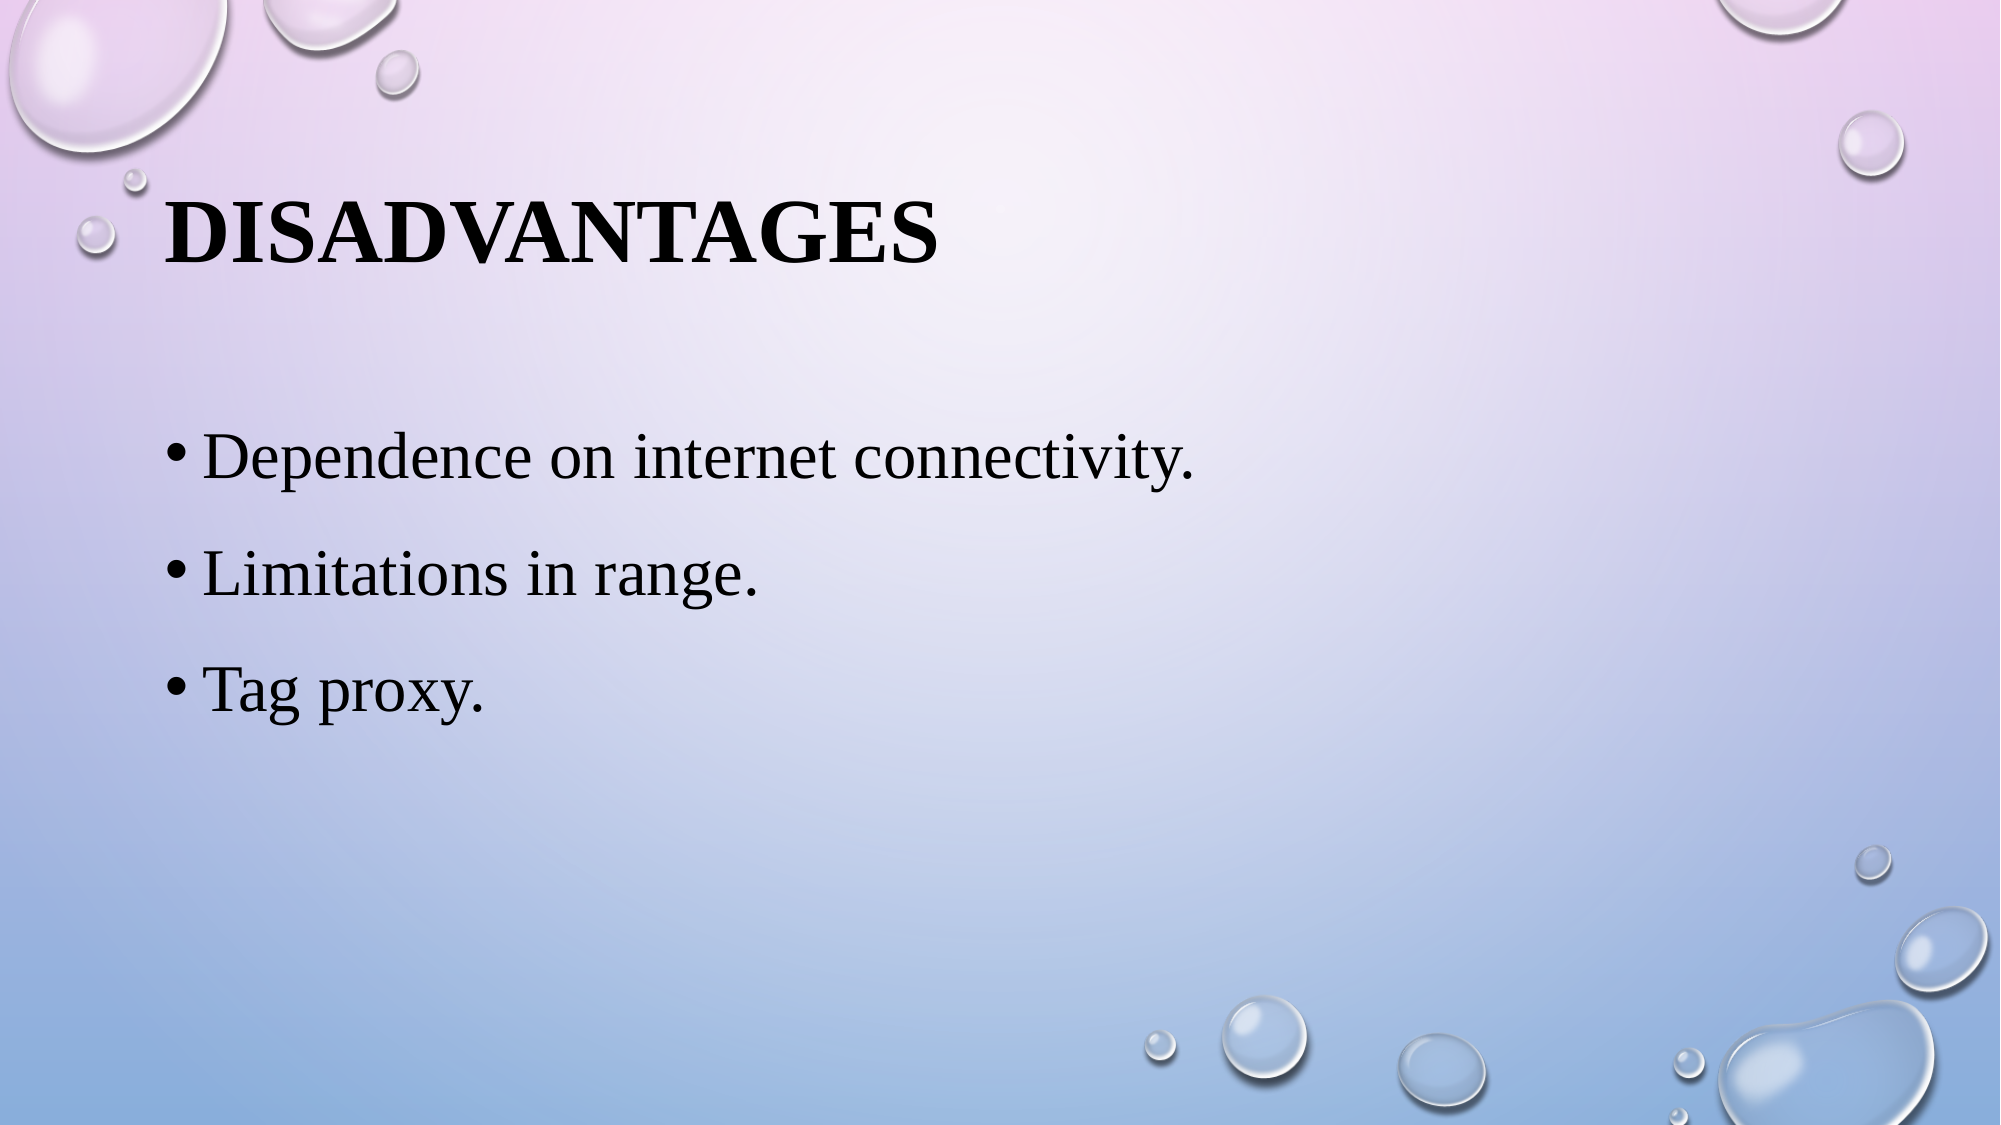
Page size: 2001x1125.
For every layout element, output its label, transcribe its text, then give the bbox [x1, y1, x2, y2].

title Disadvantages [149, 101, 1851, 364]
list Dependence on internet connectivity. Limitations in range. Tag proxy. [149, 388, 1850, 950]
picture [0, 0, 2000, 1125]
